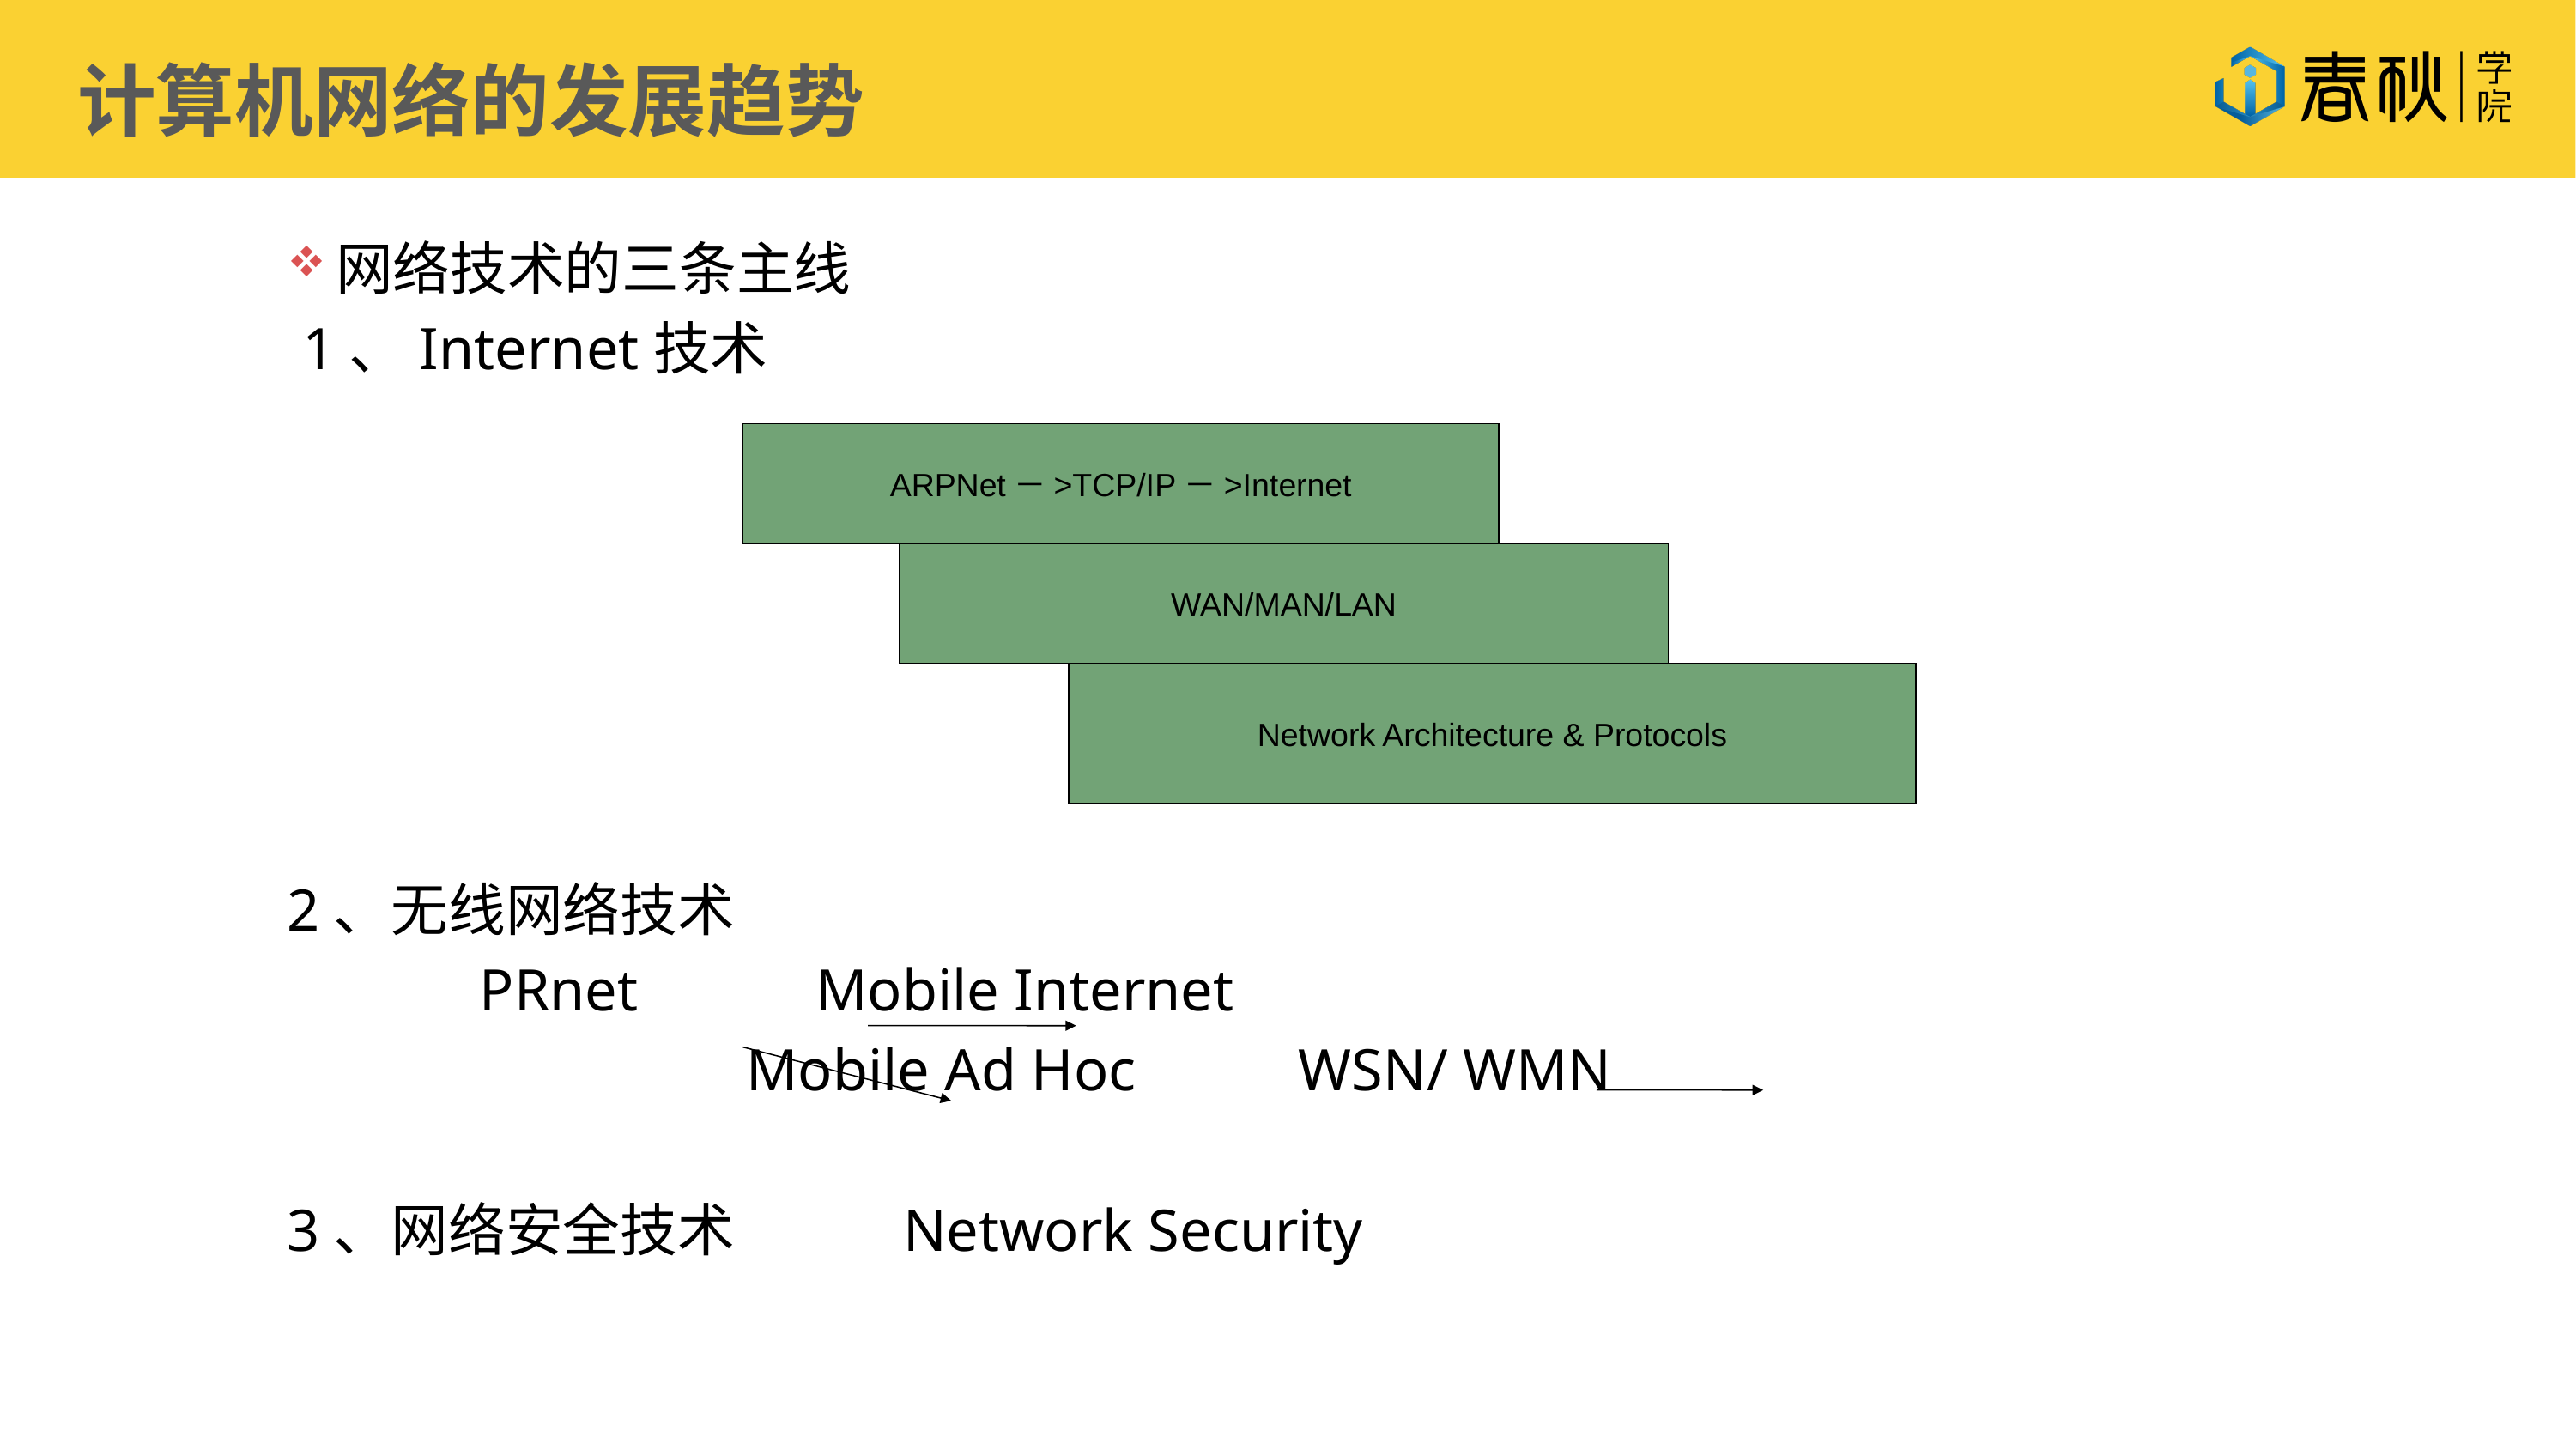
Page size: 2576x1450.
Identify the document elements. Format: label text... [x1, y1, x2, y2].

picture [0, 0, 2576, 263]
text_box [742, 423, 1917, 804]
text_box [742, 1025, 1764, 1101]
text_box 网络技术的三条主线 1、Internet技术 2、无线网络技术 PRnet Mobile Internet Mobile Ad Hoc WSN/ WMN 3、网络安全技术 Network Security [275, 226, 2234, 1349]
list 计算机网络的发展趋势 [64, 45, 1112, 137]
